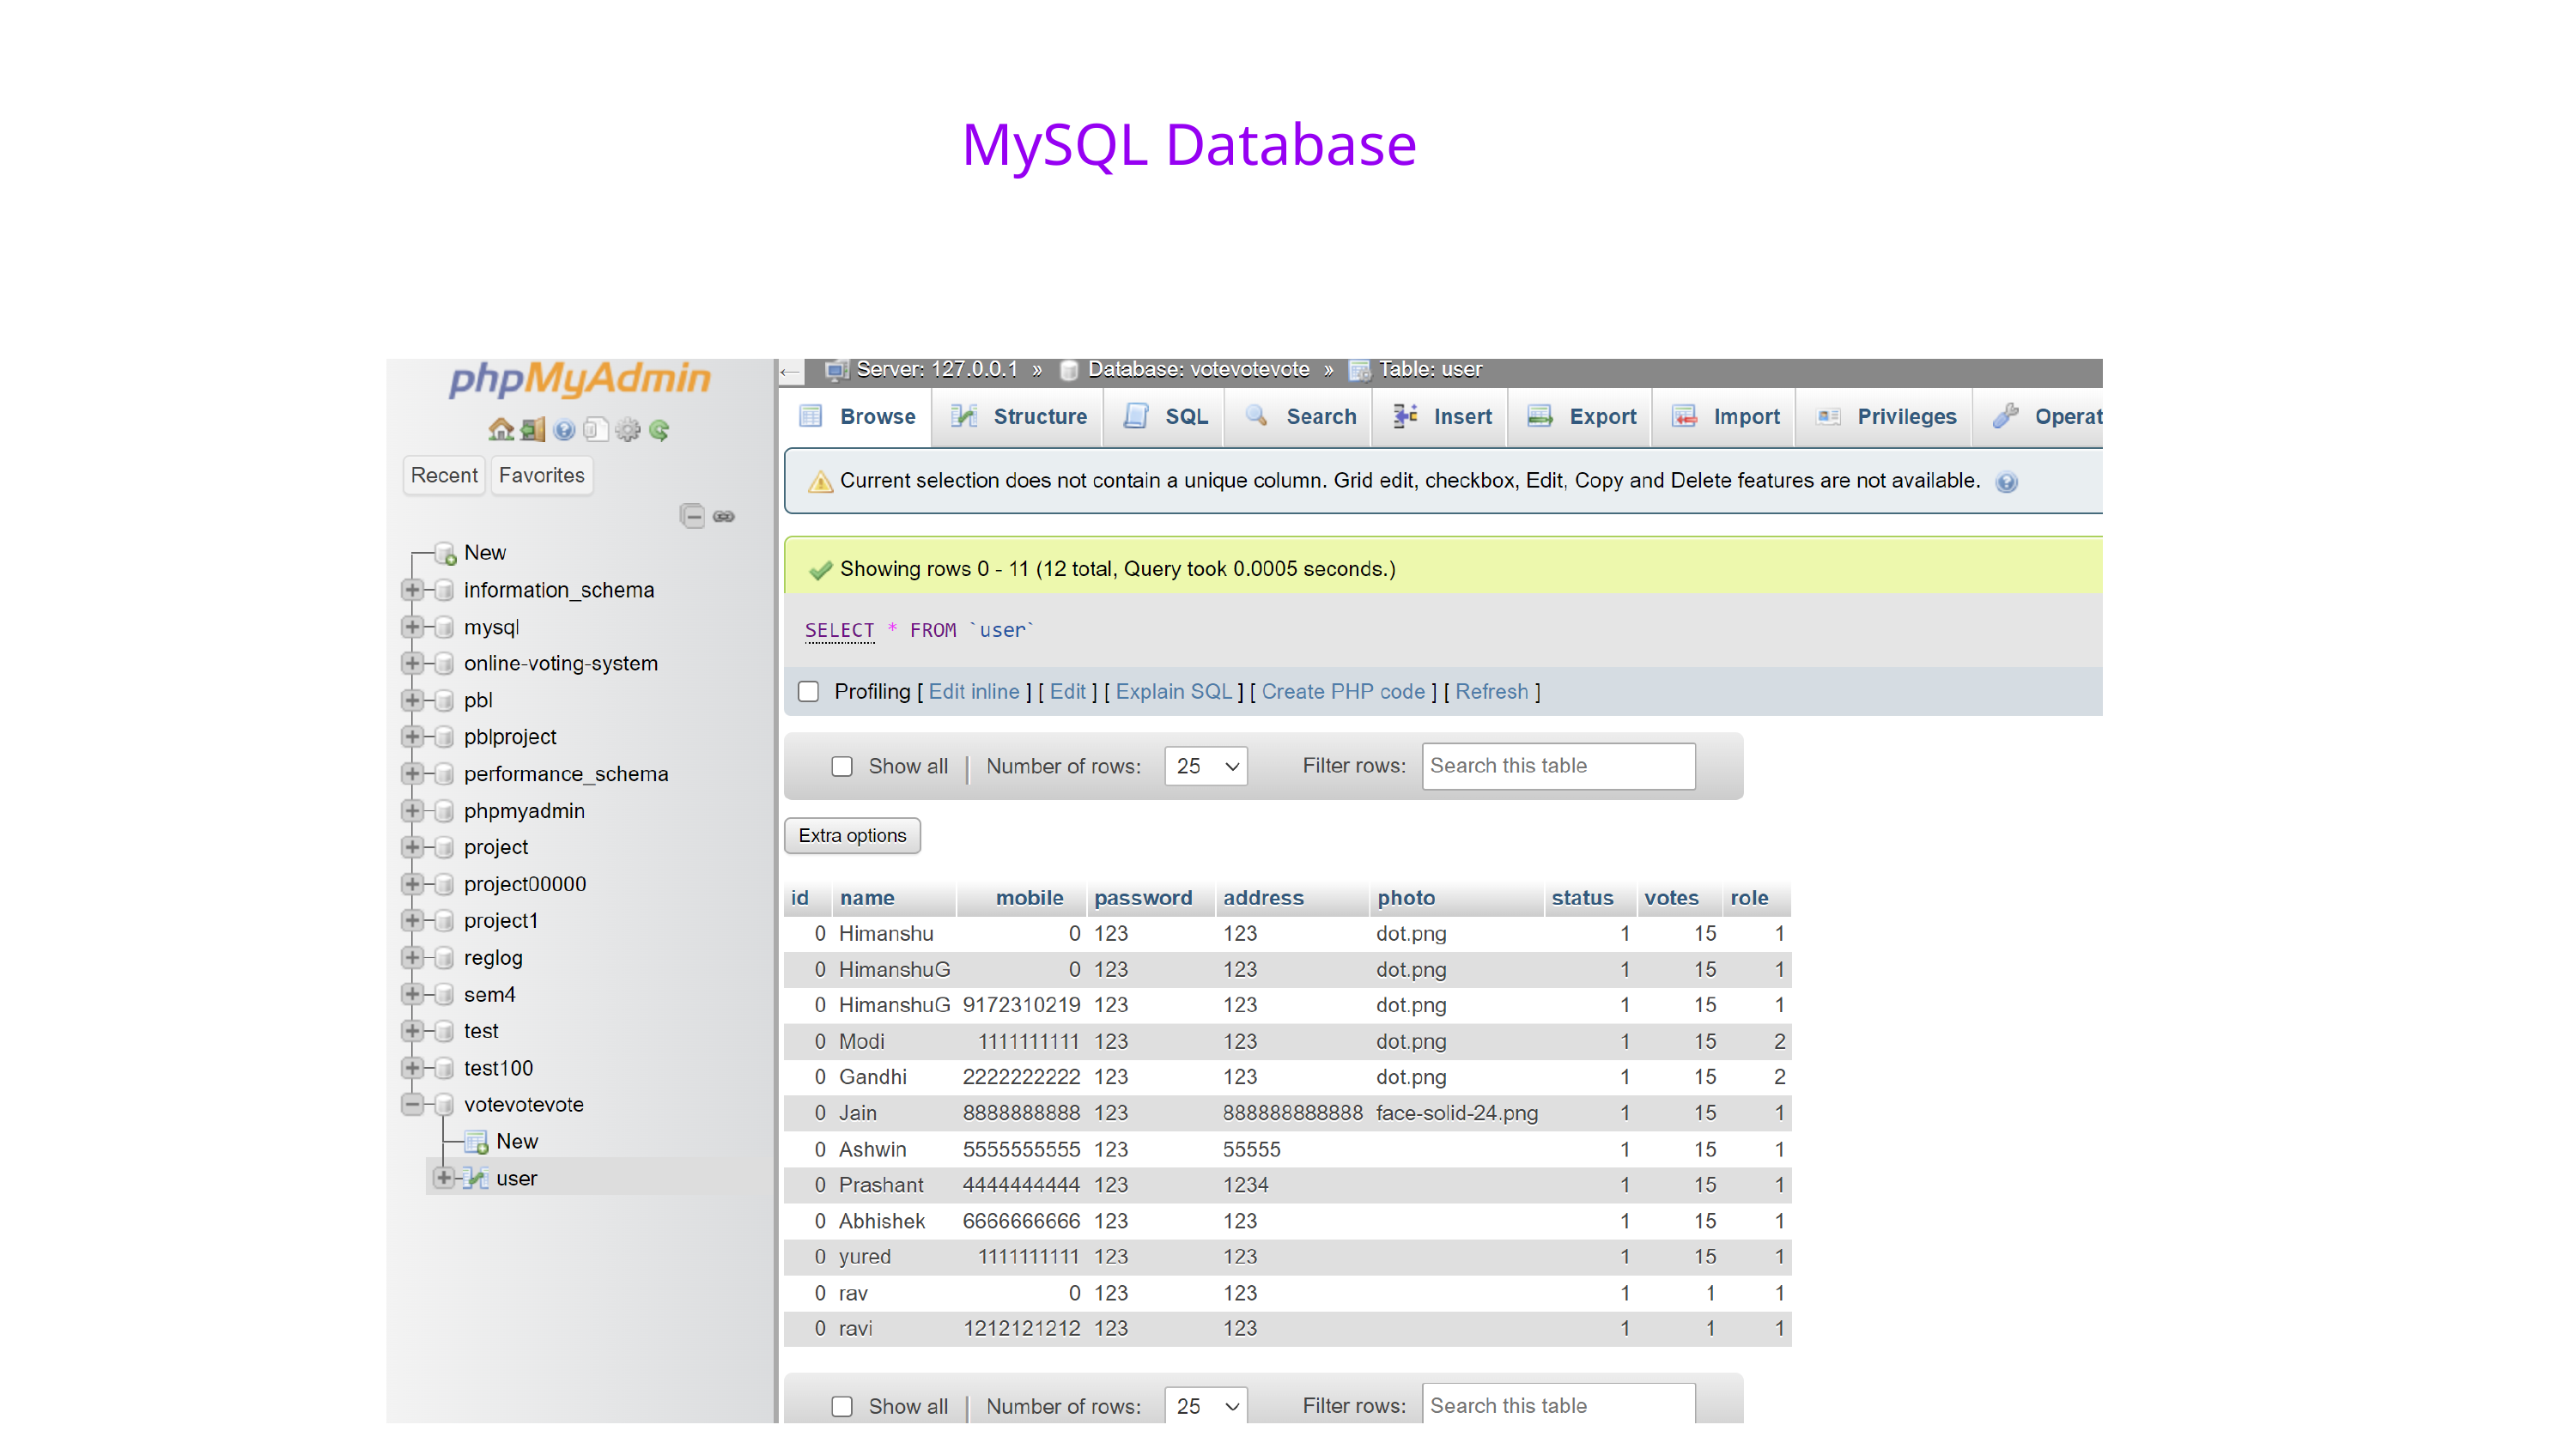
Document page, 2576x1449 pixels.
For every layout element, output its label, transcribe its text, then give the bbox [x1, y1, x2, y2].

picture [386, 359, 2104, 1423]
text_box MySQL Database [729, 101, 1739, 321]
